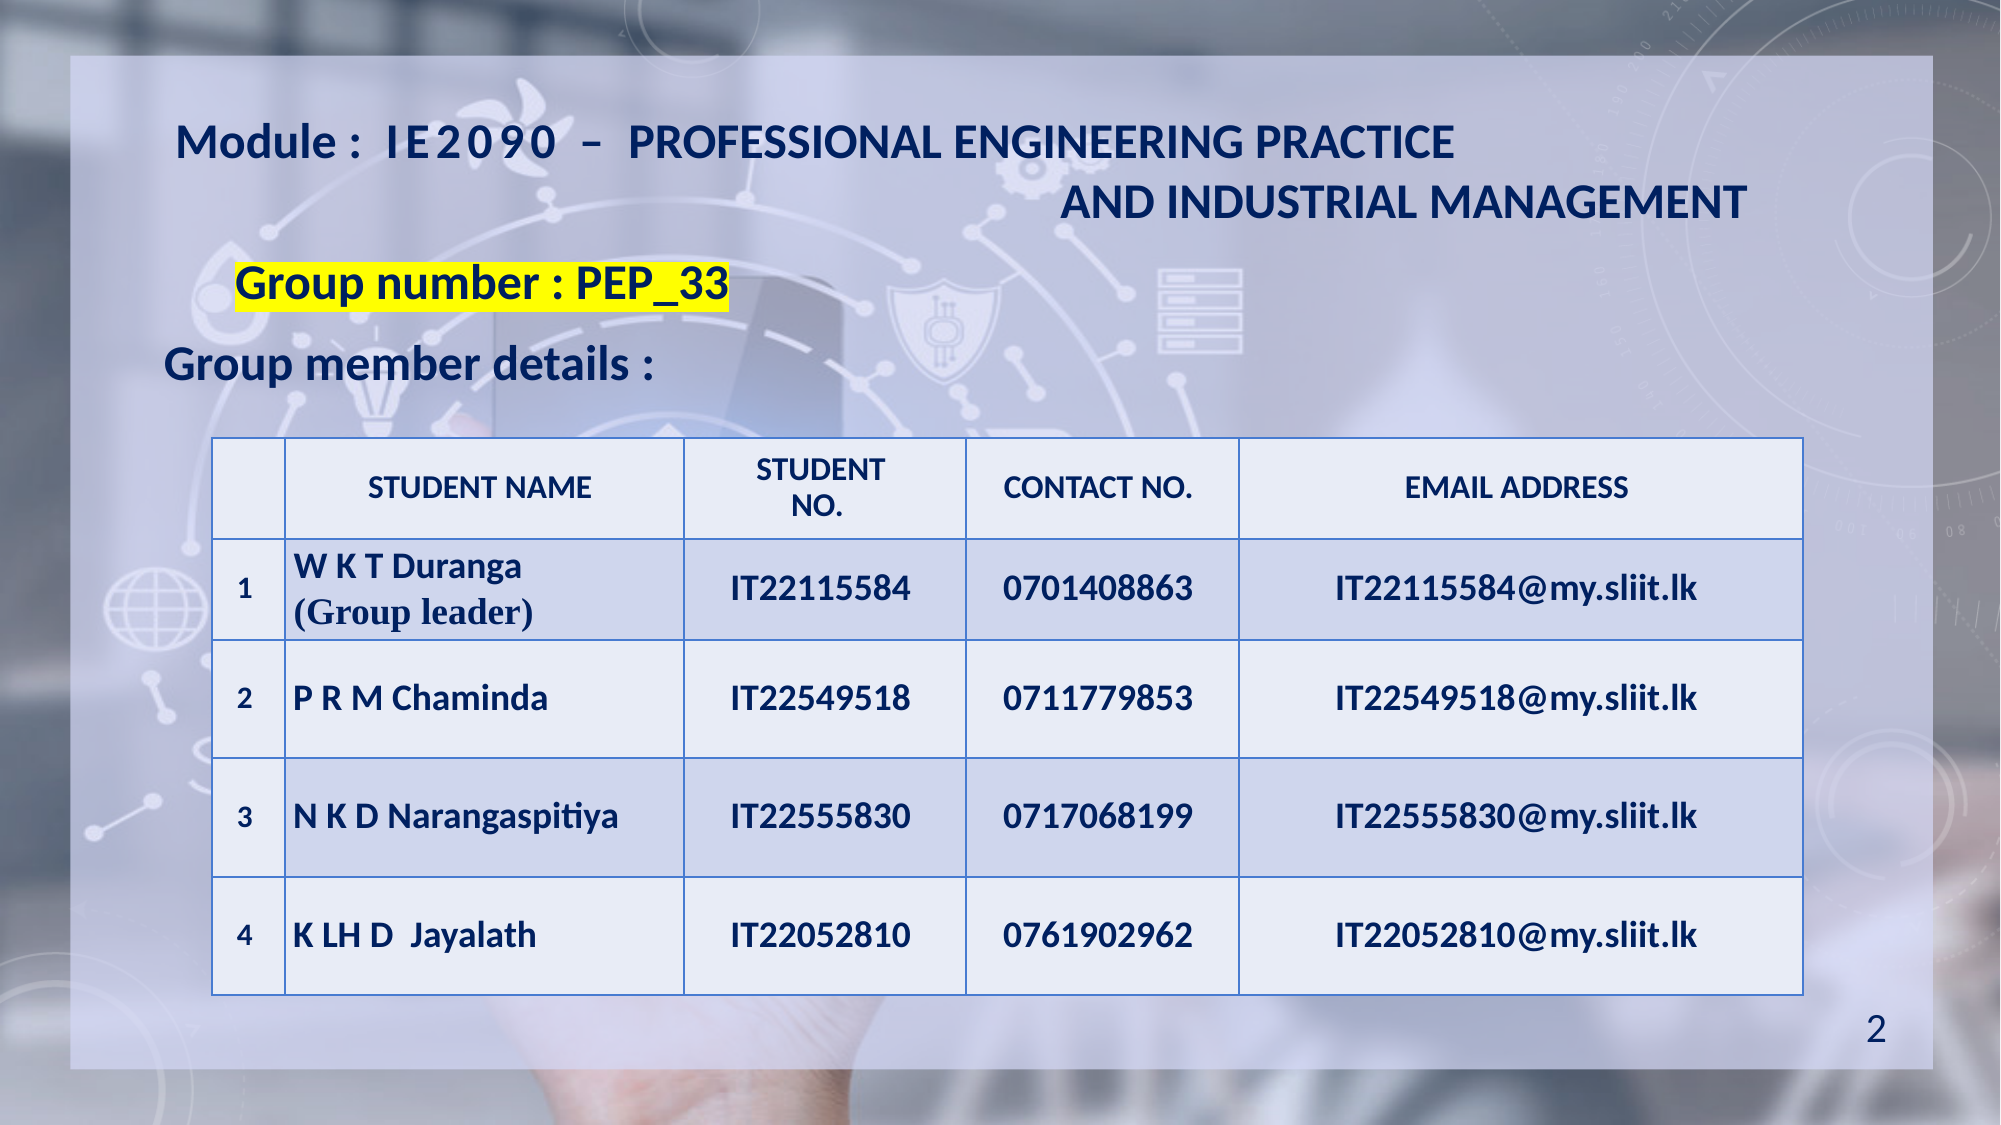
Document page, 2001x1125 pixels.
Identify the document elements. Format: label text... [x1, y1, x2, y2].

table_cell 2 [213, 641, 284, 757]
text_box Module : IE2090 – Professional Engineering Practice and Industrial Management Group number : PEP_33 Group member details : [70, 55, 1933, 157]
table_cell 0761902962 [967, 878, 1238, 994]
table_cell IT22555830@my.sliit.lk [1240, 759, 1802, 876]
table_cell 1 [213, 540, 284, 639]
table_cell IT22115584 [685, 540, 965, 639]
table_header STUDENT NAME [286, 439, 683, 538]
slide_number 2 [1833, 995, 1903, 1058]
table_cell 0711779853 [967, 641, 1238, 757]
table_cell IT22052810@my.sliit.lk [1240, 878, 1802, 994]
table_cell P R M Chaminda [286, 641, 683, 757]
table_cell IT22115584@my.sliit.lk [1240, 540, 1802, 639]
text_box [0, 157, 2000, 214]
table_cell 0717068199 [967, 759, 1238, 876]
table_header STUDENT NO. [685, 439, 965, 538]
table_cell N K D Narangaspitiya [286, 759, 683, 876]
table_header EMAIL ADDRESS [1240, 439, 1802, 538]
picture [0, 0, 2001, 1125]
table_cell 0701408863 [967, 540, 1238, 639]
table_cell 4 [213, 878, 284, 994]
text_box Module : IE2090 – Professional Engineering Practice and Industrial Management Group number : PEP_33 Group member details : [70, 214, 1933, 1070]
table_header CONTACT NO. [967, 439, 1238, 538]
table_cell IT22549518 [685, 641, 965, 757]
table_cell W K T Duranga (Group leader) [286, 540, 683, 639]
table_cell K LH D Jayalath [286, 878, 683, 994]
table_cell IT22052810 [685, 878, 965, 994]
table_cell IT22555830 [685, 759, 965, 876]
table_cell IT22549518@my.sliit.lk [1240, 641, 1802, 757]
table_cell 3 [213, 759, 284, 876]
table_header [213, 439, 284, 538]
